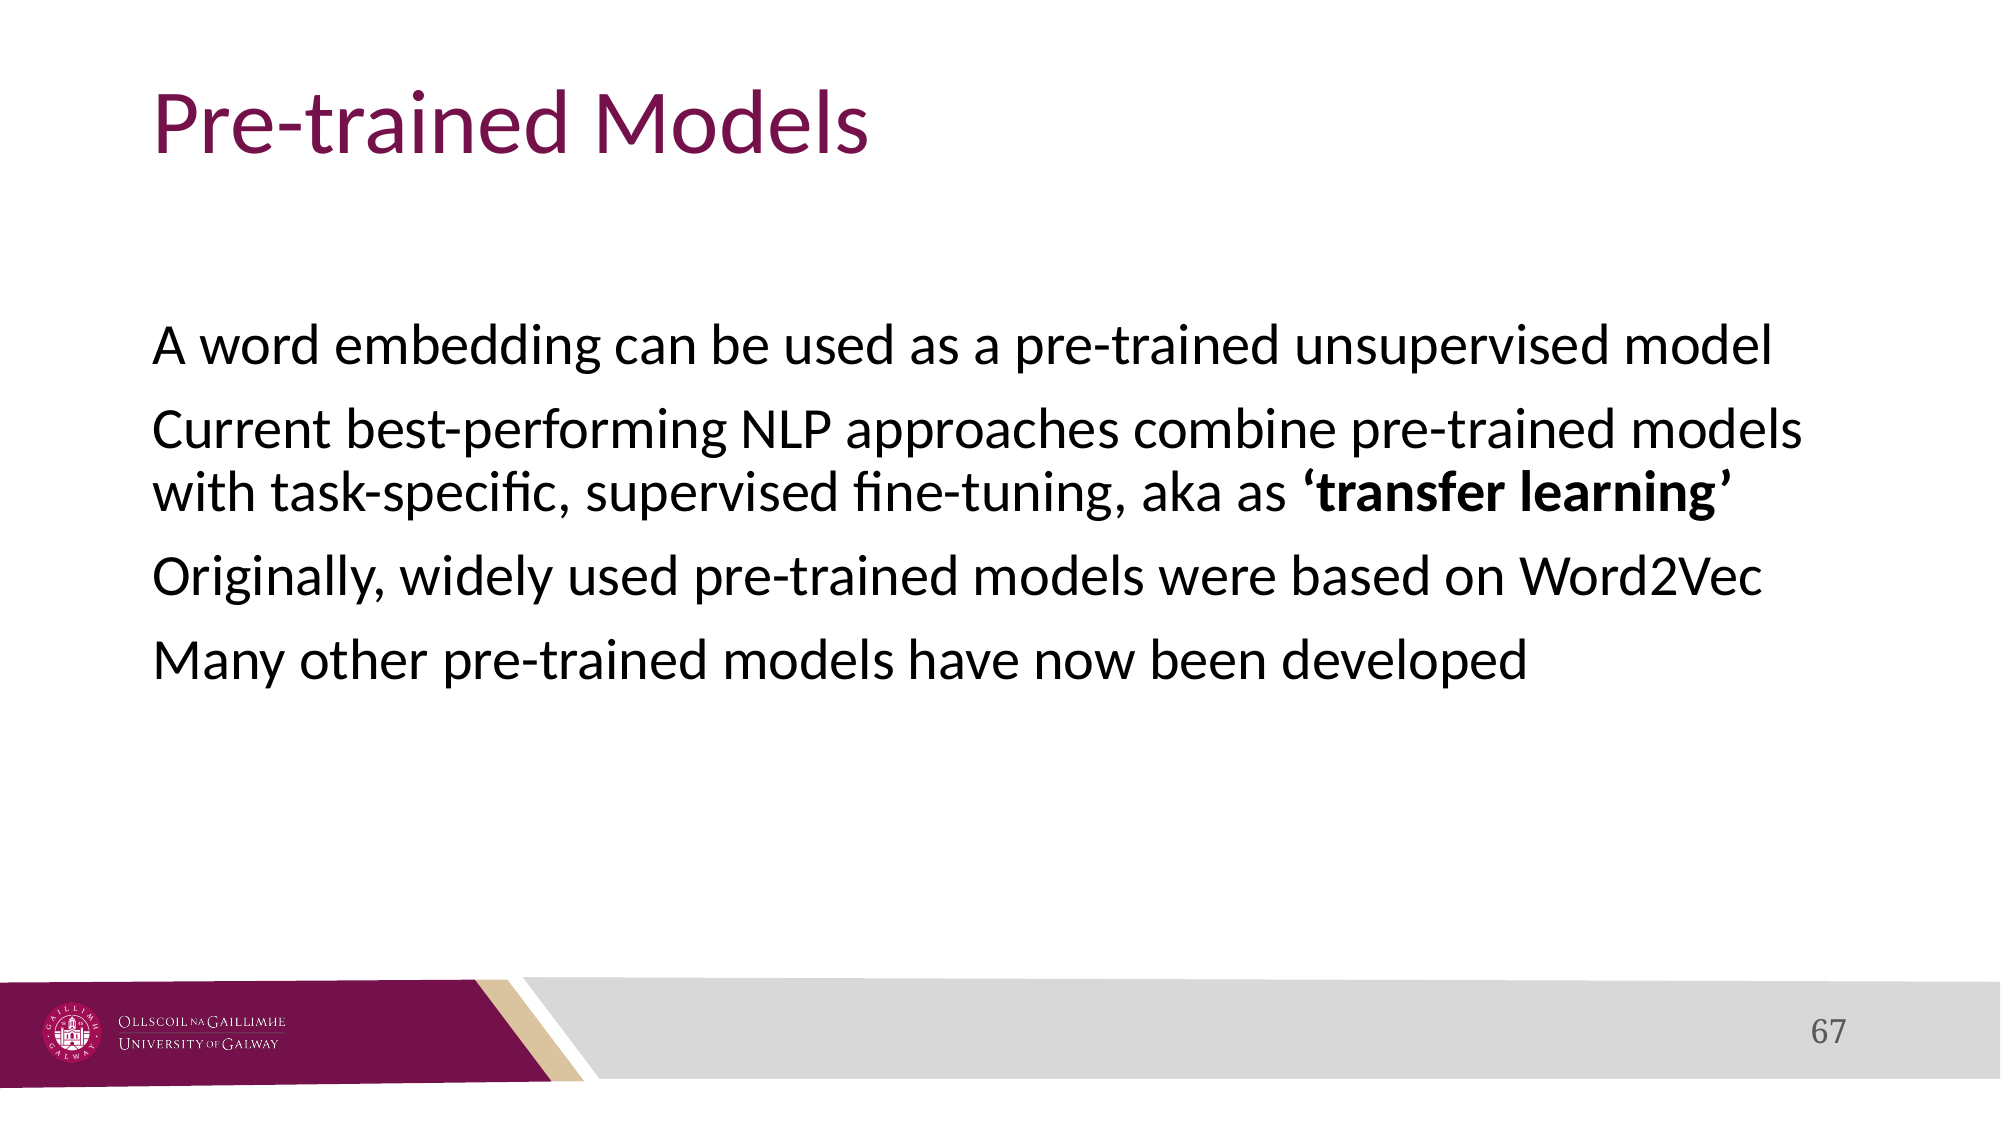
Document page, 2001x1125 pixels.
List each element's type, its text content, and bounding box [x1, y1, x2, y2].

picture [42, 1002, 285, 1063]
footer 67 [1187, 1002, 1863, 1063]
list A word embedding can be used as a pre-trained unsupervised model Current best-performing NLP approaches combine pre-trained models with task-specific, supervised fine-tuning, aka as ‘transfer learning’ Originally, widely used pre-trained models were based on Word2Vec Many other pre-trained models have now been developed [137, 299, 1863, 925]
title Pre-trained Models [137, 59, 1863, 278]
